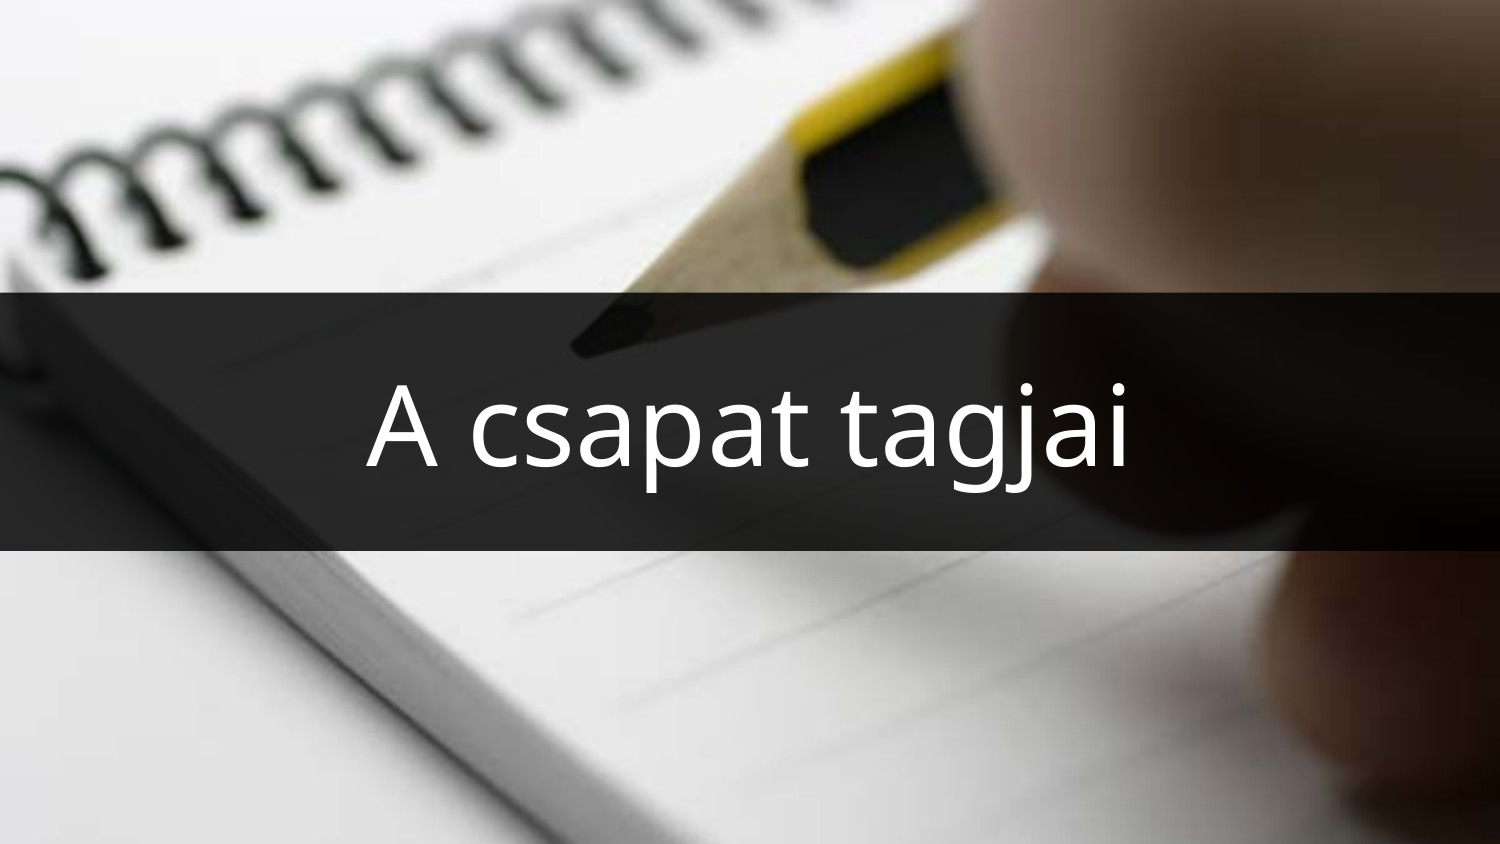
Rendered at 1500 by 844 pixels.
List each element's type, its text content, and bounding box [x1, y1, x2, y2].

picture [0, 0, 1500, 291]
picture [0, 553, 1500, 844]
text_box [0, 291, 1500, 553]
text_box A csapat tagjai [351, 346, 1149, 497]
